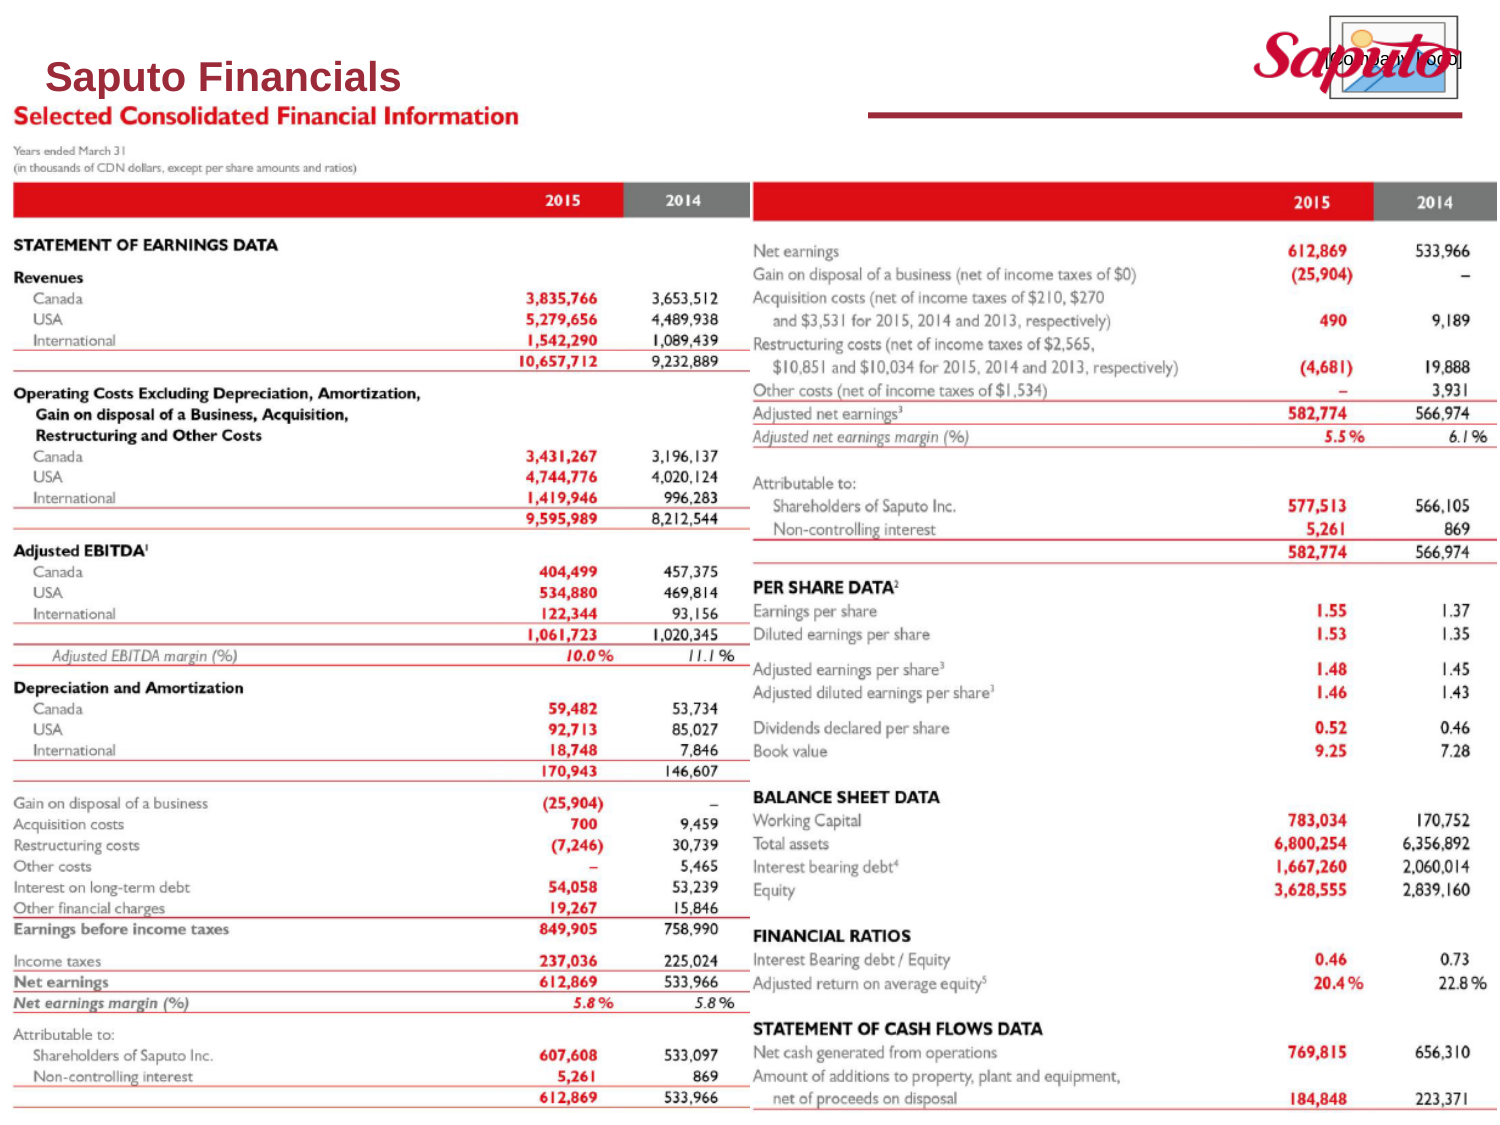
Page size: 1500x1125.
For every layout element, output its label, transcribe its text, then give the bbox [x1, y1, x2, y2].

title Saputo Financials [37, 37, 1463, 113]
picture [1249, 12, 1465, 103]
picture [0, 99, 1498, 1113]
